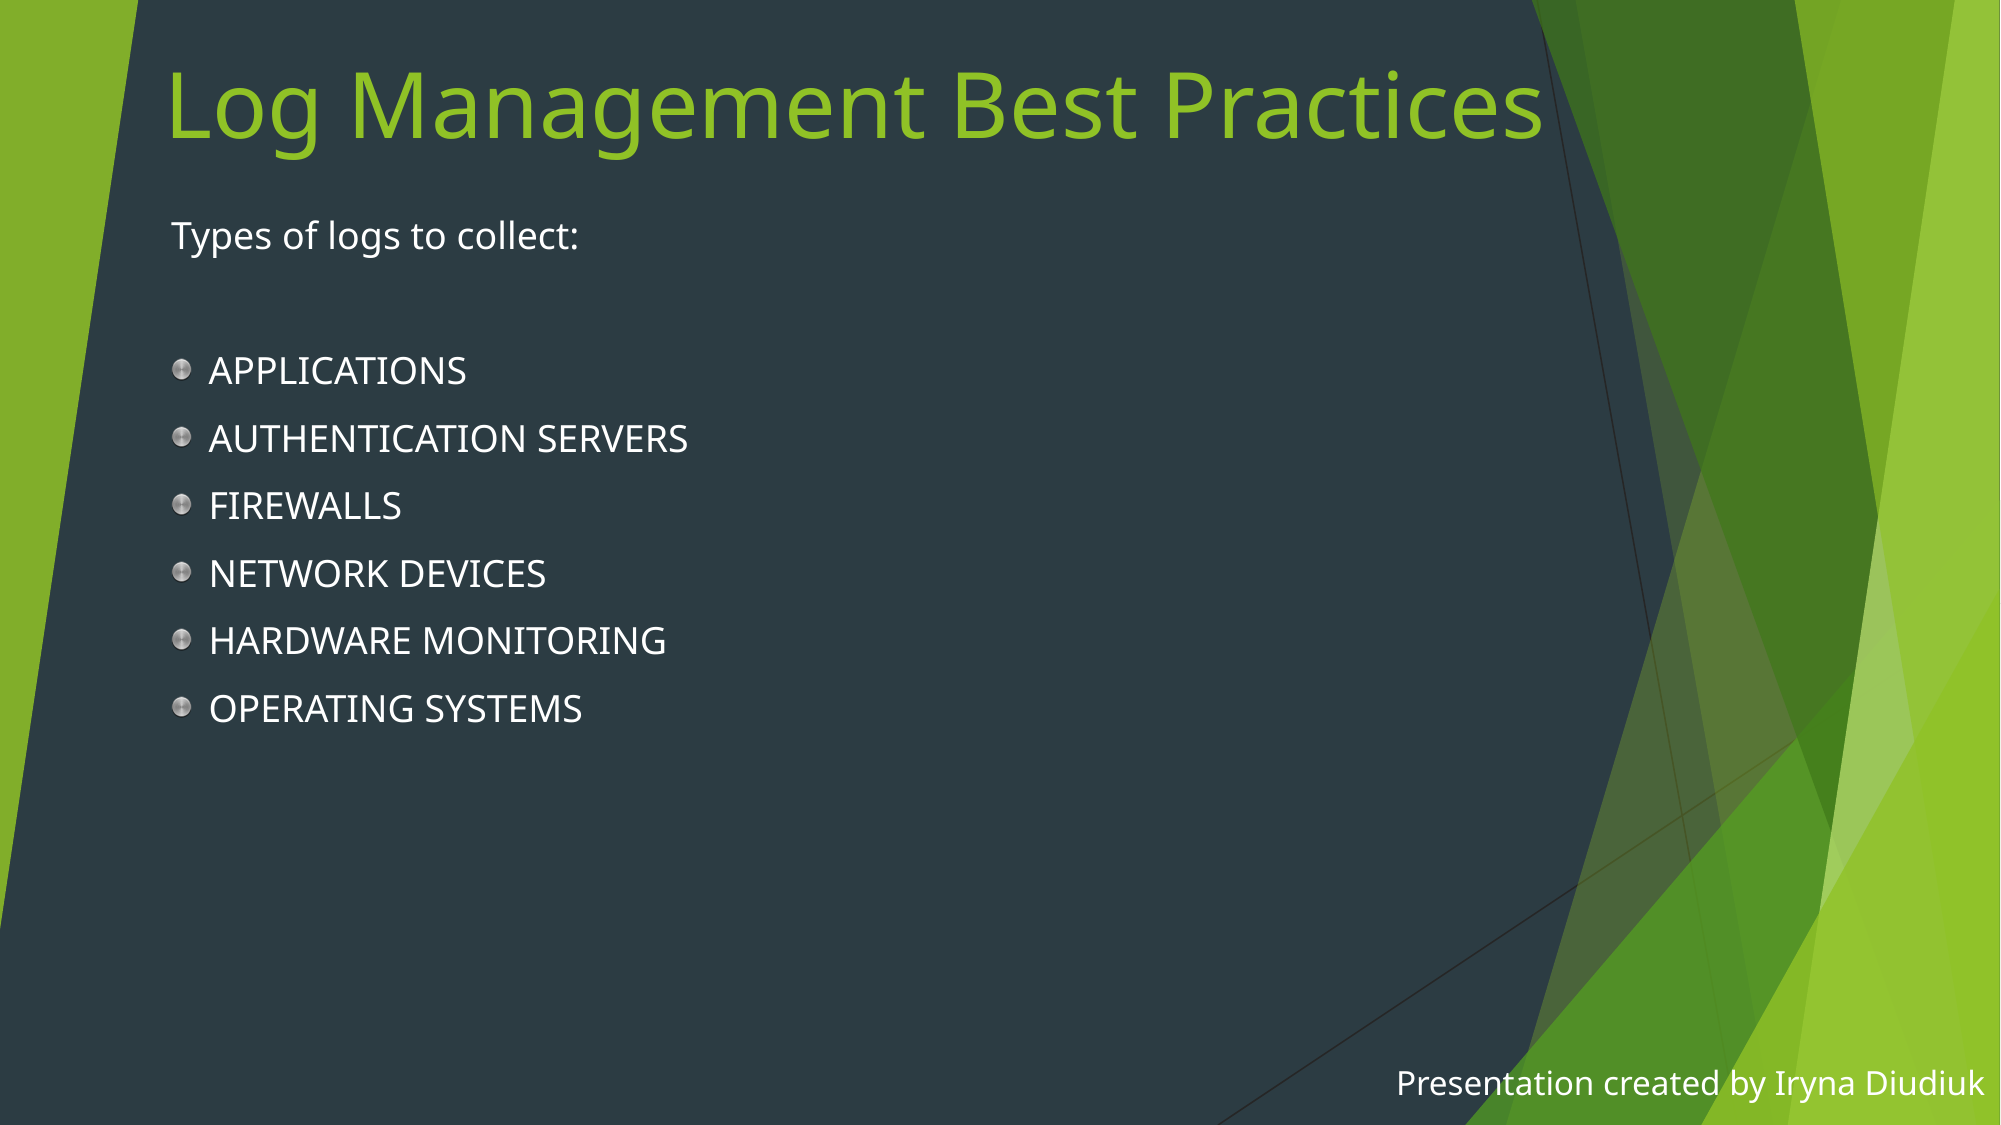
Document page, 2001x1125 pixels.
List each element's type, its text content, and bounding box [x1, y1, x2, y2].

picture [171, 493, 192, 516]
picture [171, 426, 192, 448]
picture [171, 358, 192, 381]
title Log Management Best Practices [156, 13, 1934, 165]
subtitle Presentation created by Iryna Diudiuk [718, 1054, 1994, 1125]
picture [171, 696, 192, 718]
picture [171, 561, 192, 583]
picture [171, 628, 192, 651]
text_box Types of logs to collect: APPLICATIONS AUTHENTICATION SERVERS FIREWALLS NETWORK DEVICES HARDWARE MONITORING OPERATING SYSTEMS [163, 204, 1693, 738]
